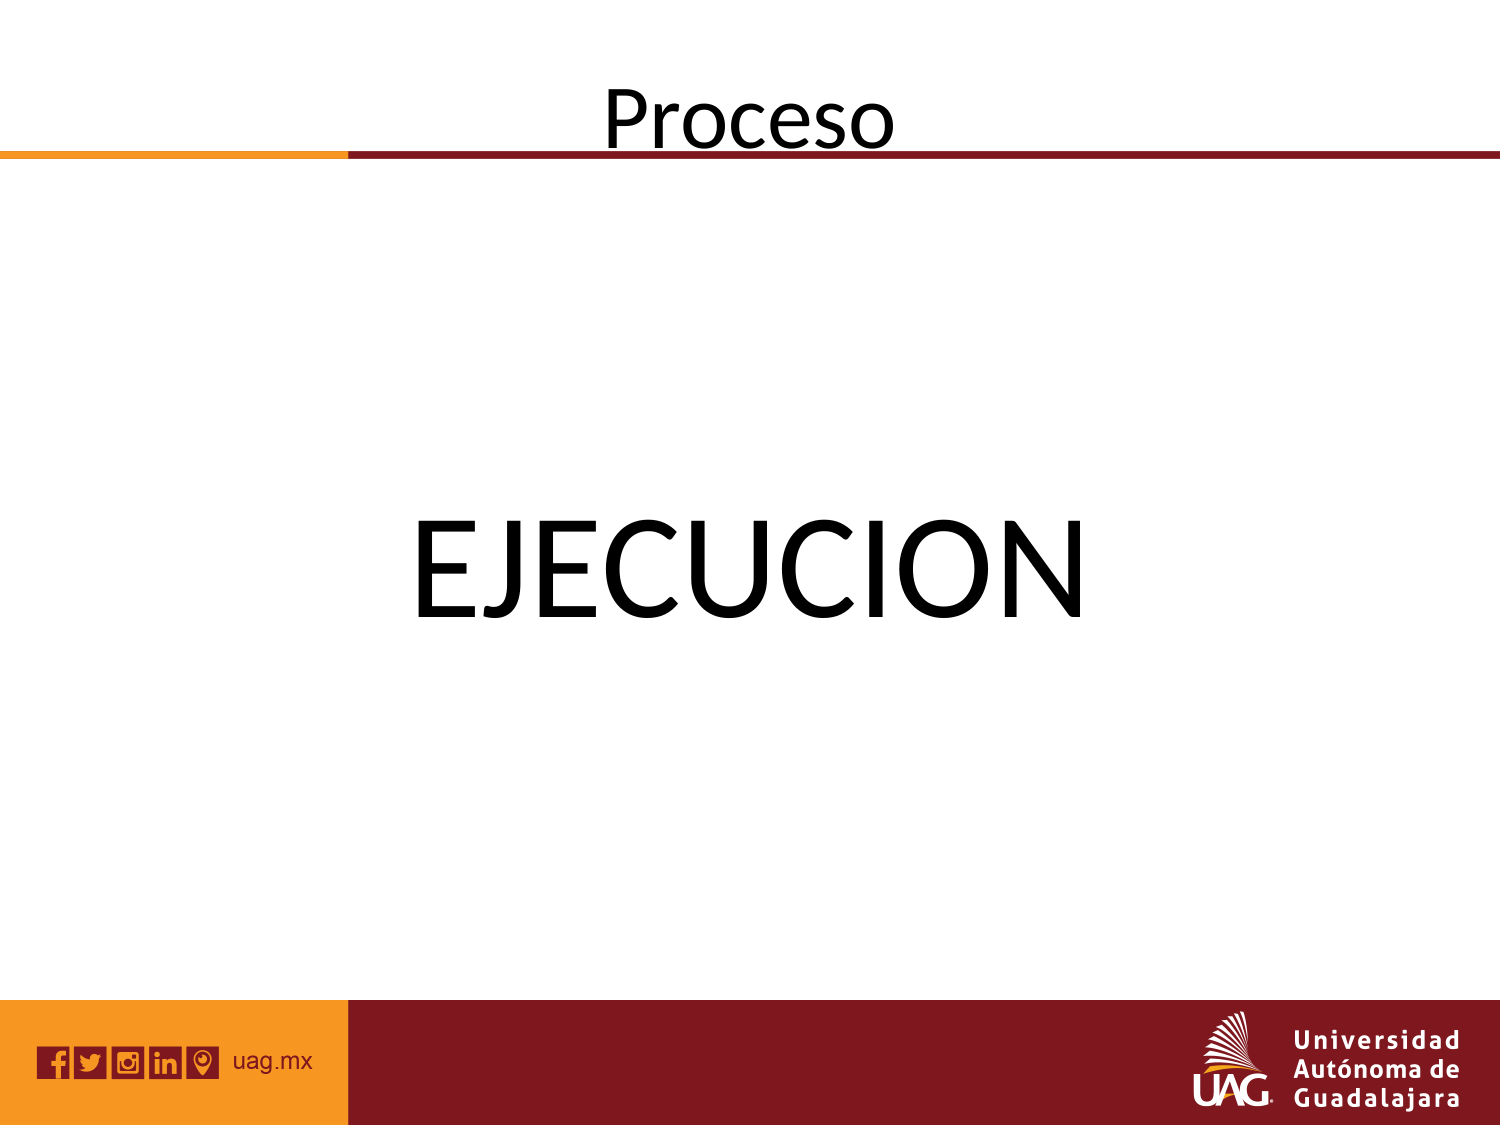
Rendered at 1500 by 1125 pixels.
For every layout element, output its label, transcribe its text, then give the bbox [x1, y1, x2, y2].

picture [0, 0, 1500, 1125]
title Proceso [75, 50, 1425, 238]
list EJECUCION [75, 249, 1426, 993]
